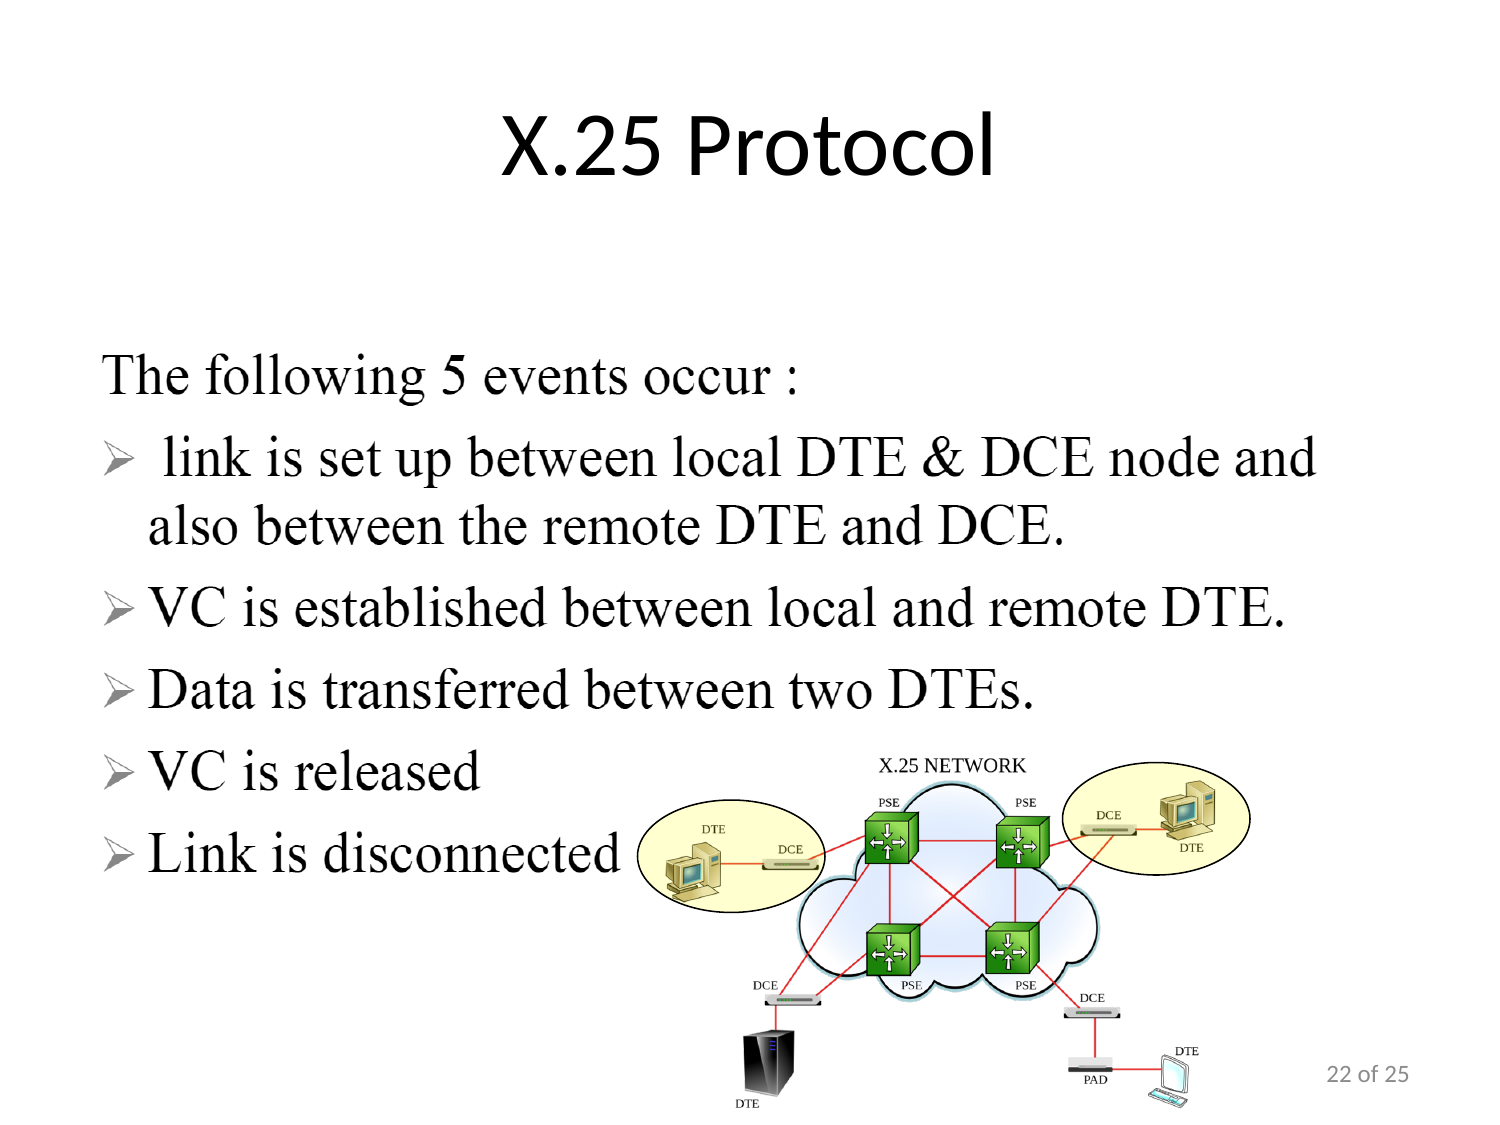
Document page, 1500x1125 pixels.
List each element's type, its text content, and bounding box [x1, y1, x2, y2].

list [74, 309, 1426, 958]
slide_number 22 of 25 [1254, 1042, 1425, 1103]
picture [649, 724, 1251, 1125]
title X.25 Protocol [75, 45, 1425, 233]
